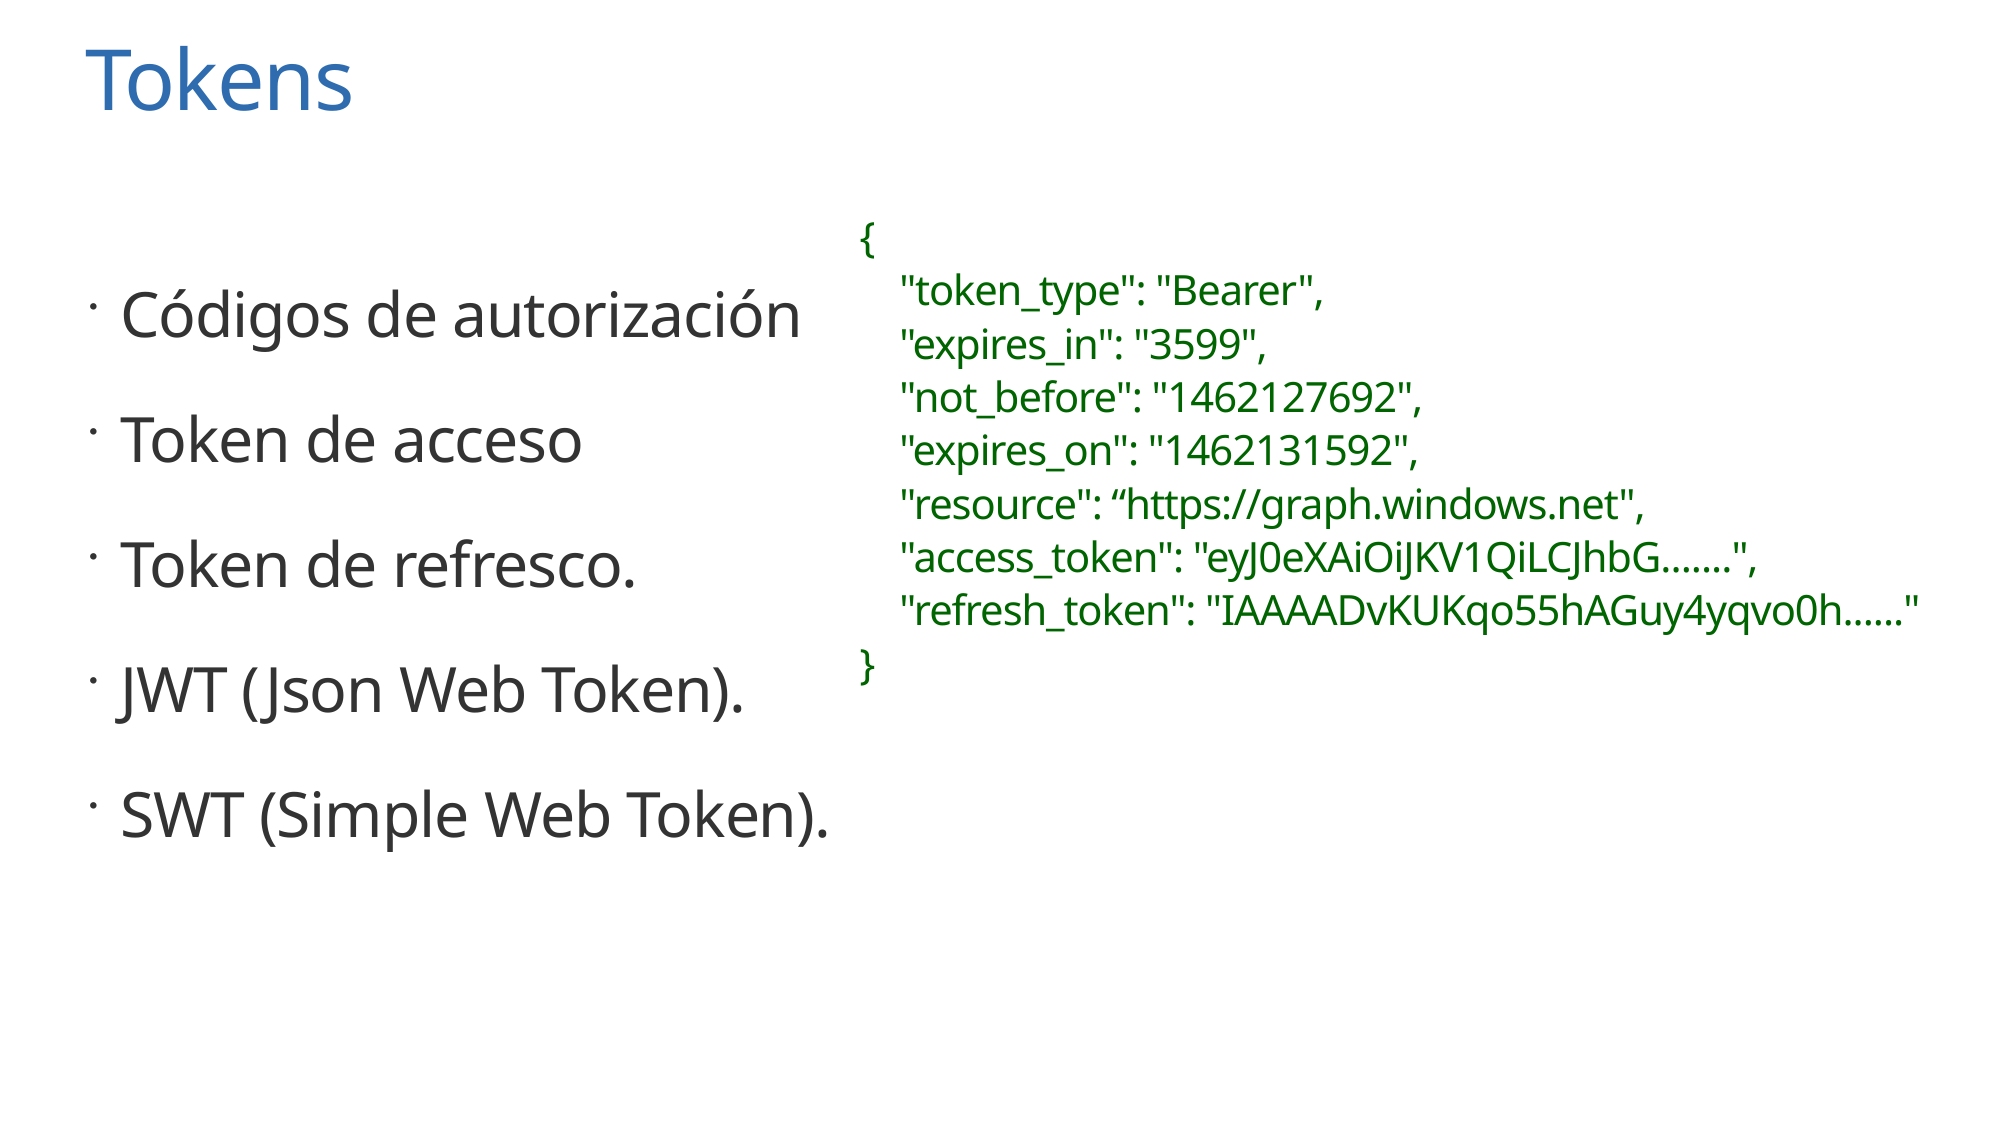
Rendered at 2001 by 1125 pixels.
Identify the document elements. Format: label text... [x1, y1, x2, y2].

list Códigos de autorización Token de acceso Token de refresco. JWT (Json Web Token). SWT (Simple Web Token). [85, 237, 859, 573]
text_box { "token_type": "Bearer", "expires_in": "3599", "not_before": "1462127692", "expires_on": "1462131592", "resource": “https://graph.windows.net", "access_token": "eyJ0eXAiOiJKV1QiLCJhbG.......", "refresh_token": "IAAAADvKUKqo55hAGuy4yqvo0h......" } [859, 216, 2000, 1048]
title Tokens [85, 37, 1915, 161]
